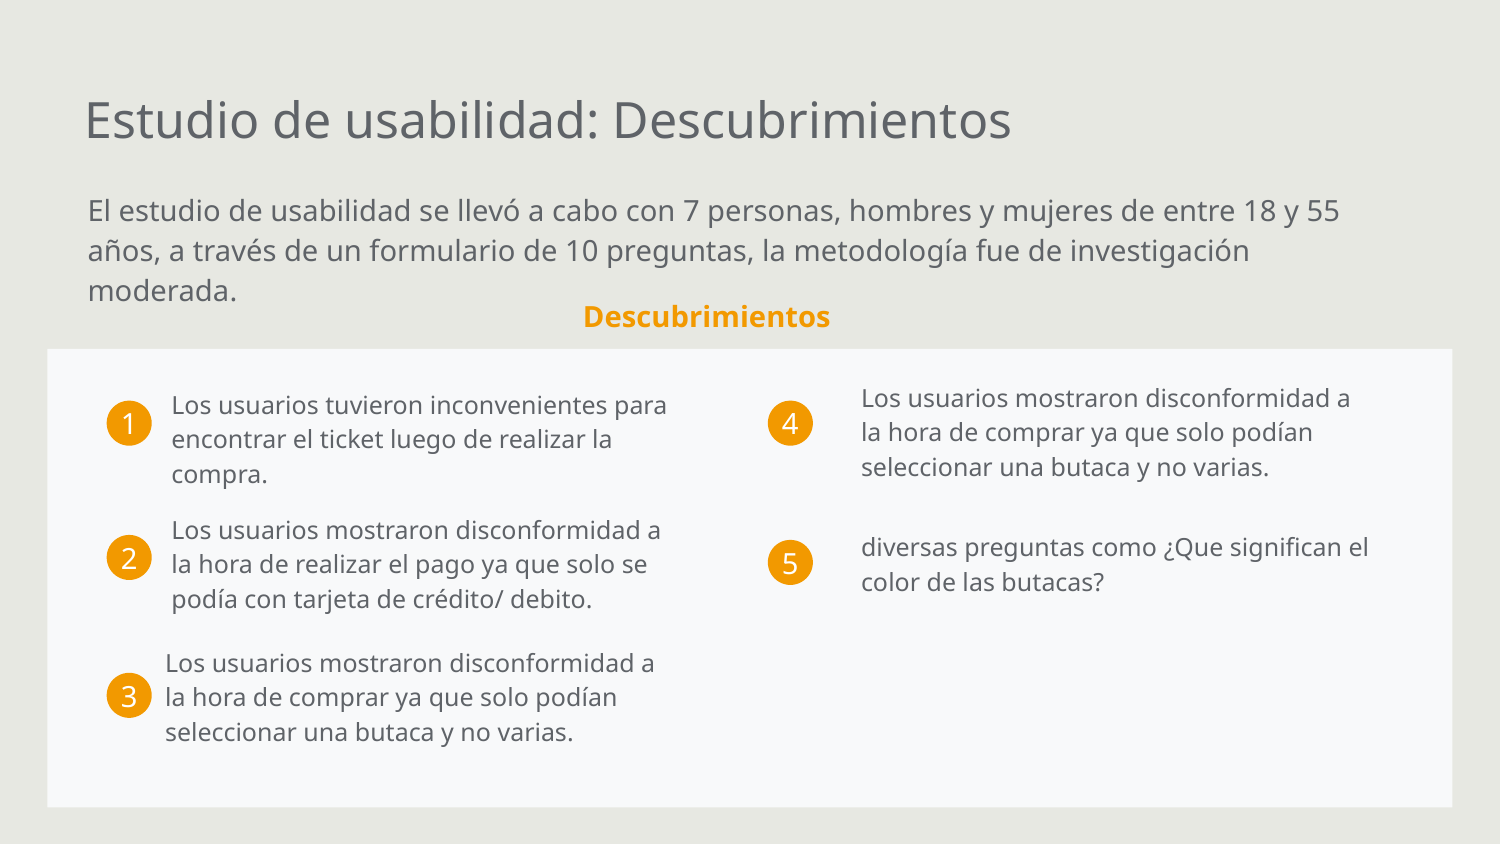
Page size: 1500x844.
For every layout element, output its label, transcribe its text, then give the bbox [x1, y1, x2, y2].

text_box 4 [767, 400, 813, 446]
text_box [47, 348, 1453, 808]
text_box diversas preguntas como ¿Que significan el color de las butacas? [846, 512, 1394, 612]
text_box Estudio de usabilidad: Descubrimientos [84, 73, 1095, 164]
text_box Descubrimientos [567, 277, 1116, 348]
text_box Los usuarios tuvieron inconvenientes para encontrar el ticket luego de realizar la compra. [156, 369, 704, 495]
text_box 5 [767, 539, 813, 585]
text_box Los usuarios mostraron disconformidad a la hora de comprar ya que solo podían seleccionar una butaca y no varias. [150, 627, 698, 762]
text_box El estudio de usabilidad se llevó a cabo con 7 personas, hombres y mujeres de entre 18 y 55 años, a través de un formulario de 10 preguntas, la metodología fue de investigación moderada. [87, 172, 1379, 323]
text_box 3 [106, 672, 152, 718]
text_box Los usuarios mostraron disconformidad a la hora de comprar ya que solo podían seleccionar una butaca y no varias. [846, 362, 1394, 496]
text_box Los usuarios mostraron disconformidad a la hora de realizar el pago ya que solo se podía con tarjeta de crédito/ debito. [156, 495, 704, 629]
text_box 1 [106, 400, 152, 446]
text_box 2 [106, 534, 152, 580]
